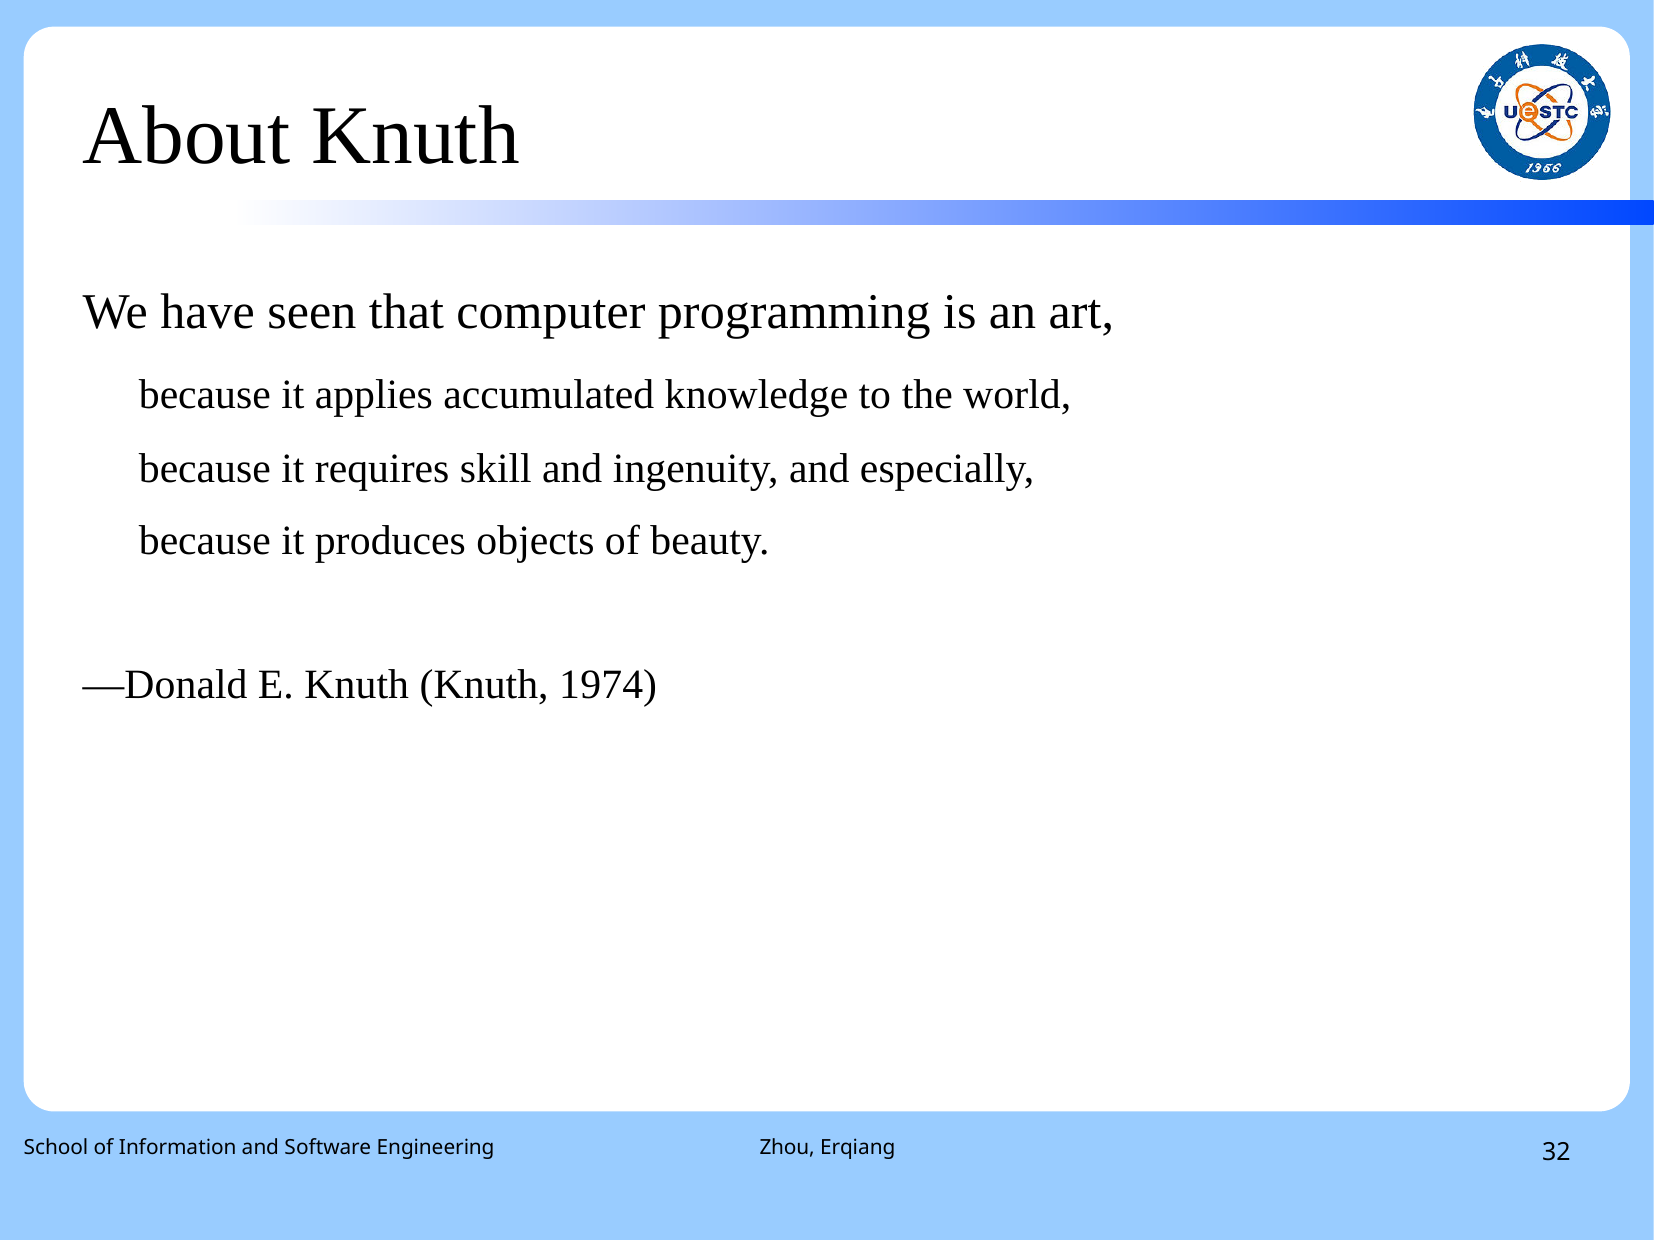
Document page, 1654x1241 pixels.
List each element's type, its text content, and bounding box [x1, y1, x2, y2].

text_box [1185, 1129, 1571, 1215]
picture [1464, 35, 1619, 189]
text_box Zhou, Erqiang [565, 1129, 1090, 1215]
text_box About Knuth [82, 49, 1370, 201]
list We have seen that computer programming is an art, because it applies accumulated knowledge to the world, because it requires skill and ingenuity, and especially, because it produces objects of beauty. —Donald E. Knuth (Knuth, 1974) [82, 283, 1571, 1086]
text_box School of Information and Software Engineering [23, 1129, 532, 1215]
